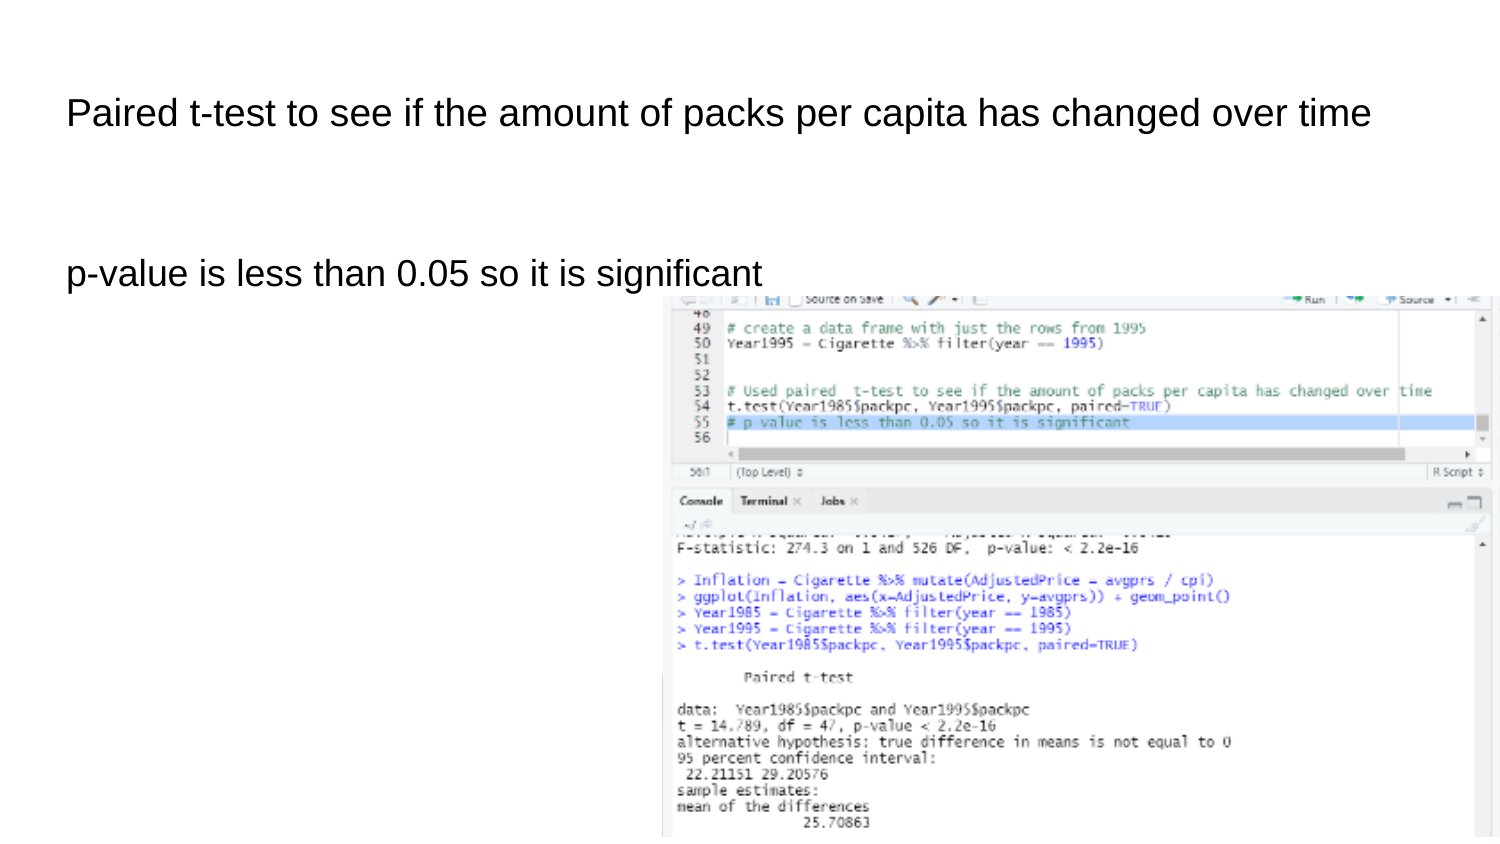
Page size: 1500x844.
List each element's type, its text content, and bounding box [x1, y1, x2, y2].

list p-value is less than 0.05 so it is significant [51, 227, 1449, 750]
picture [662, 296, 1500, 838]
title Paired t-test to see if the amount of packs per capita has changed over time [51, 72, 1449, 167]
